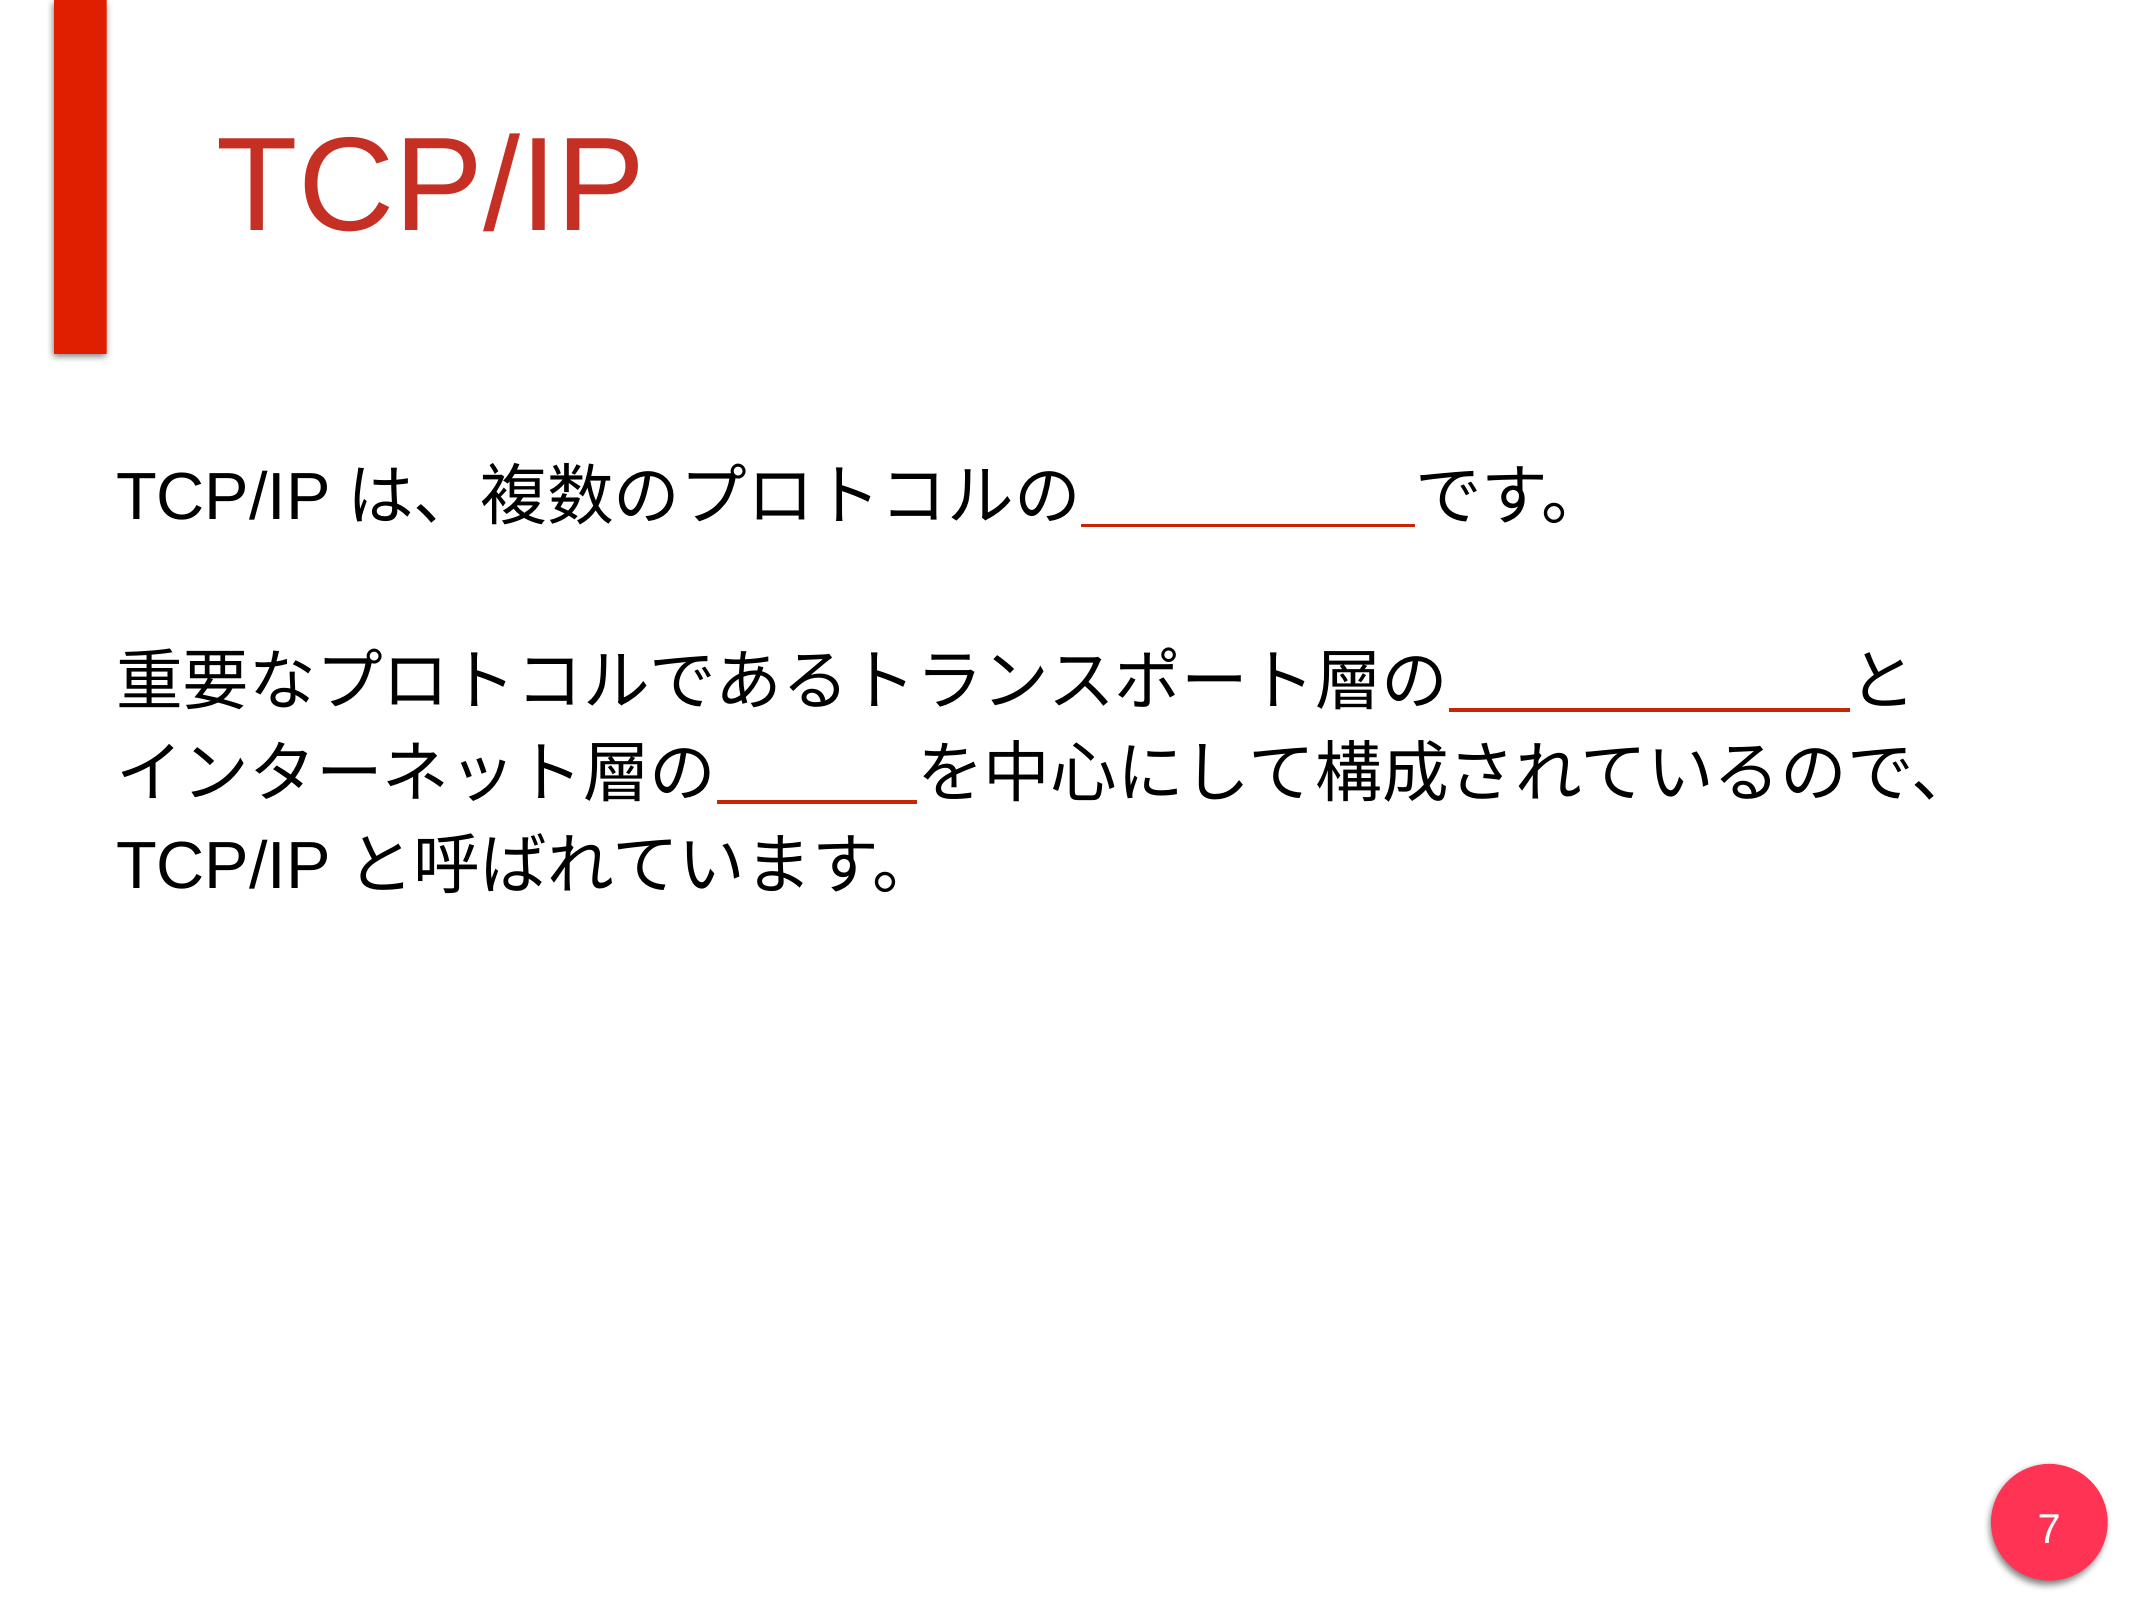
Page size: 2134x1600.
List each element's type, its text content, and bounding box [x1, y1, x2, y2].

title TCP/IP [208, 18, 2030, 336]
text_box TCP/IPは、複数のプロトコルの です。 重要なプロトコルであるトランスポート層の と インターネット層の を中心にして構成されているので、TCP/IPと呼ばれています。 [107, 352, 2001, 1470]
slide_number 7 [2012, 1493, 2087, 1600]
